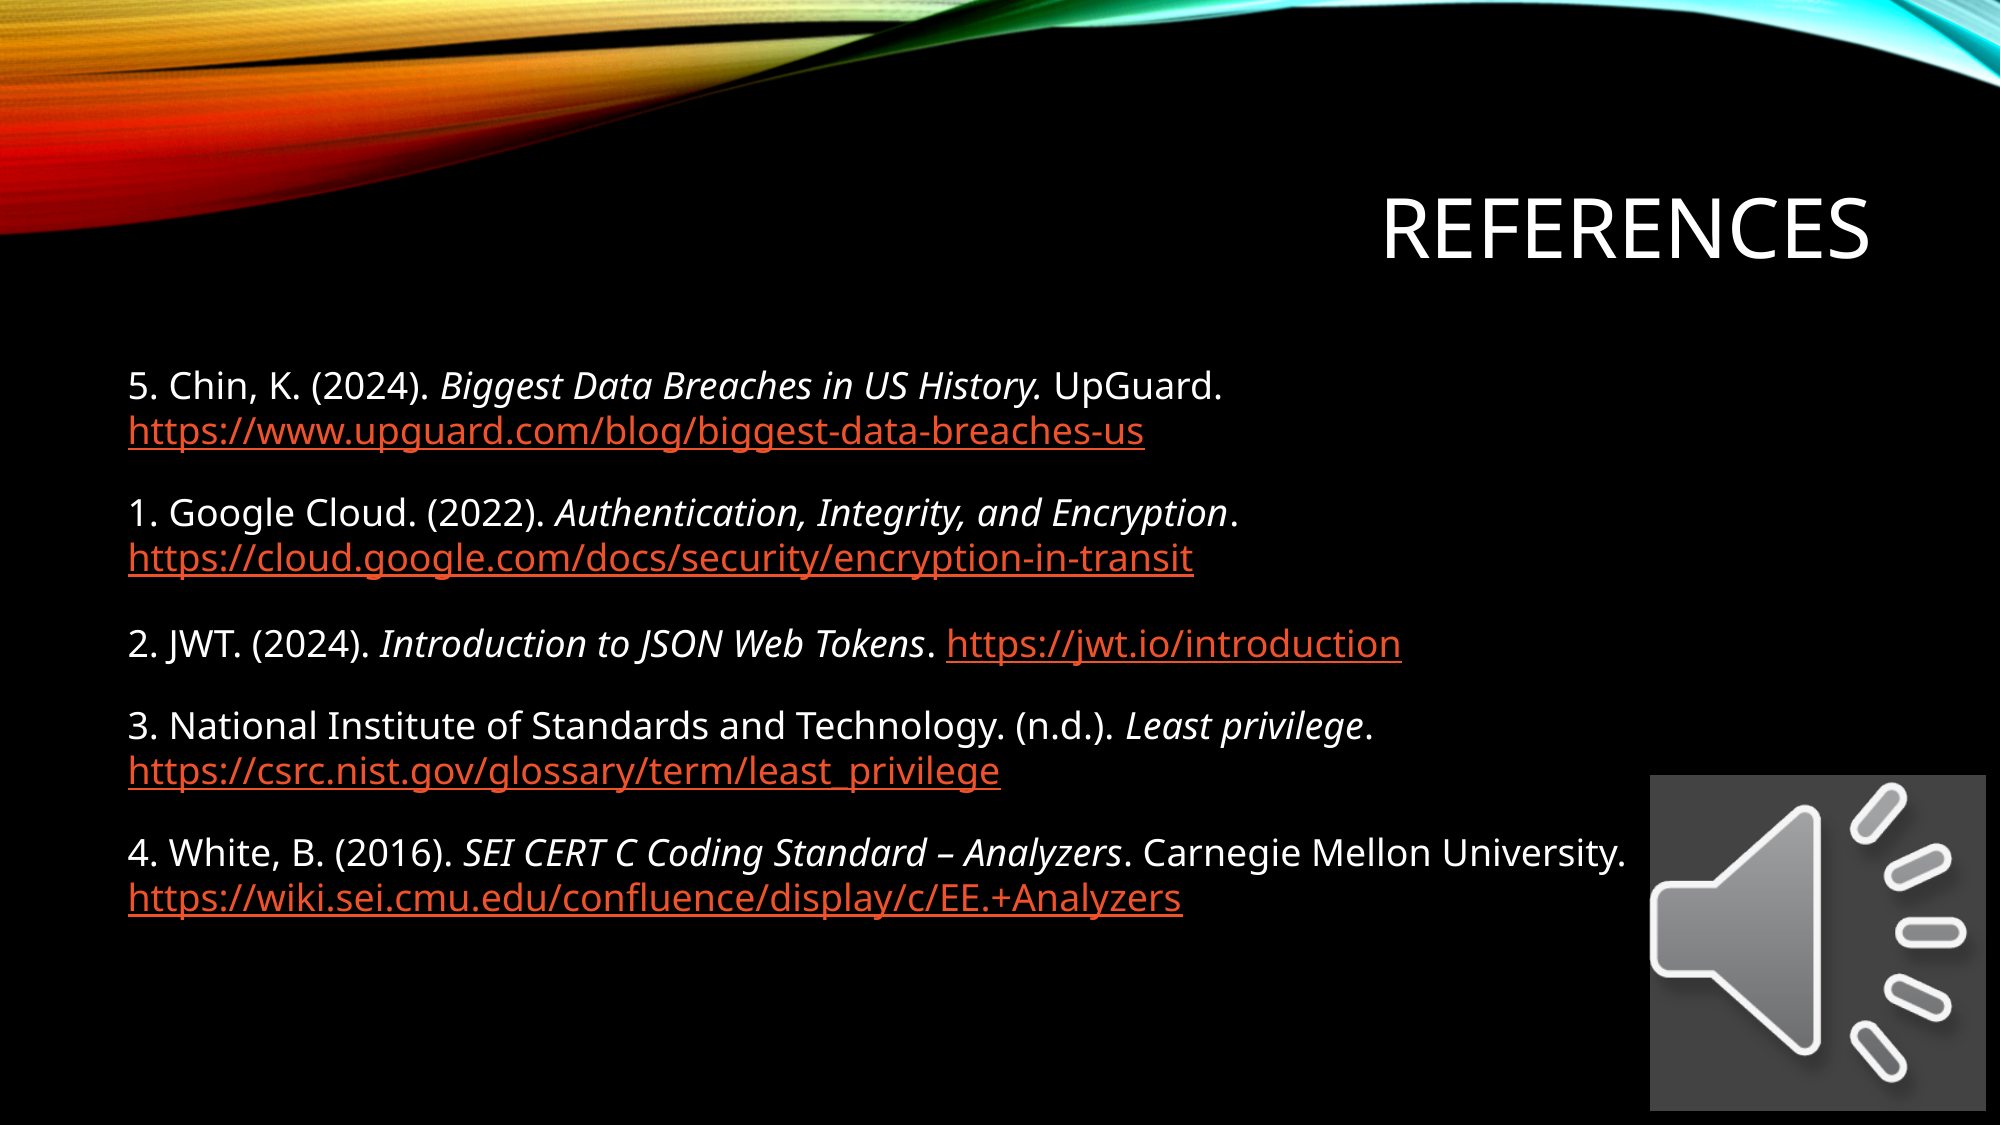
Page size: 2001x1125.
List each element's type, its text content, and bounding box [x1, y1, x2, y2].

title REFERENCES [474, 125, 1888, 338]
picture [0, 0, 2000, 237]
list 5. Chin, K. (2024). Biggest Data Breaches in US History. UpGuard. https://www.upguard.com/blog/biggest-data-breaches-us 1. Google Cloud. (2022). Authentication, Integrity, and Encryption. https://cloud.google.com/docs/security/encryption-in-transit 2. JWT. (2024). Introduction to JSON Web Tokens. https://jwt.io/introduction 3. National Institute of Standards and Technology. (n.d.). Least privilege. https://csrc.nist.gov/glossary/term/least_privilege 4. White, B. (2016). SEI CERT C Coding Standard – Analyzers. Carnegie Mellon University. https://wiki.sei.cmu.edu/confluence/display/c/EE.+Analyzers [112, 360, 1888, 1021]
picture [1648, 773, 1987, 1112]
